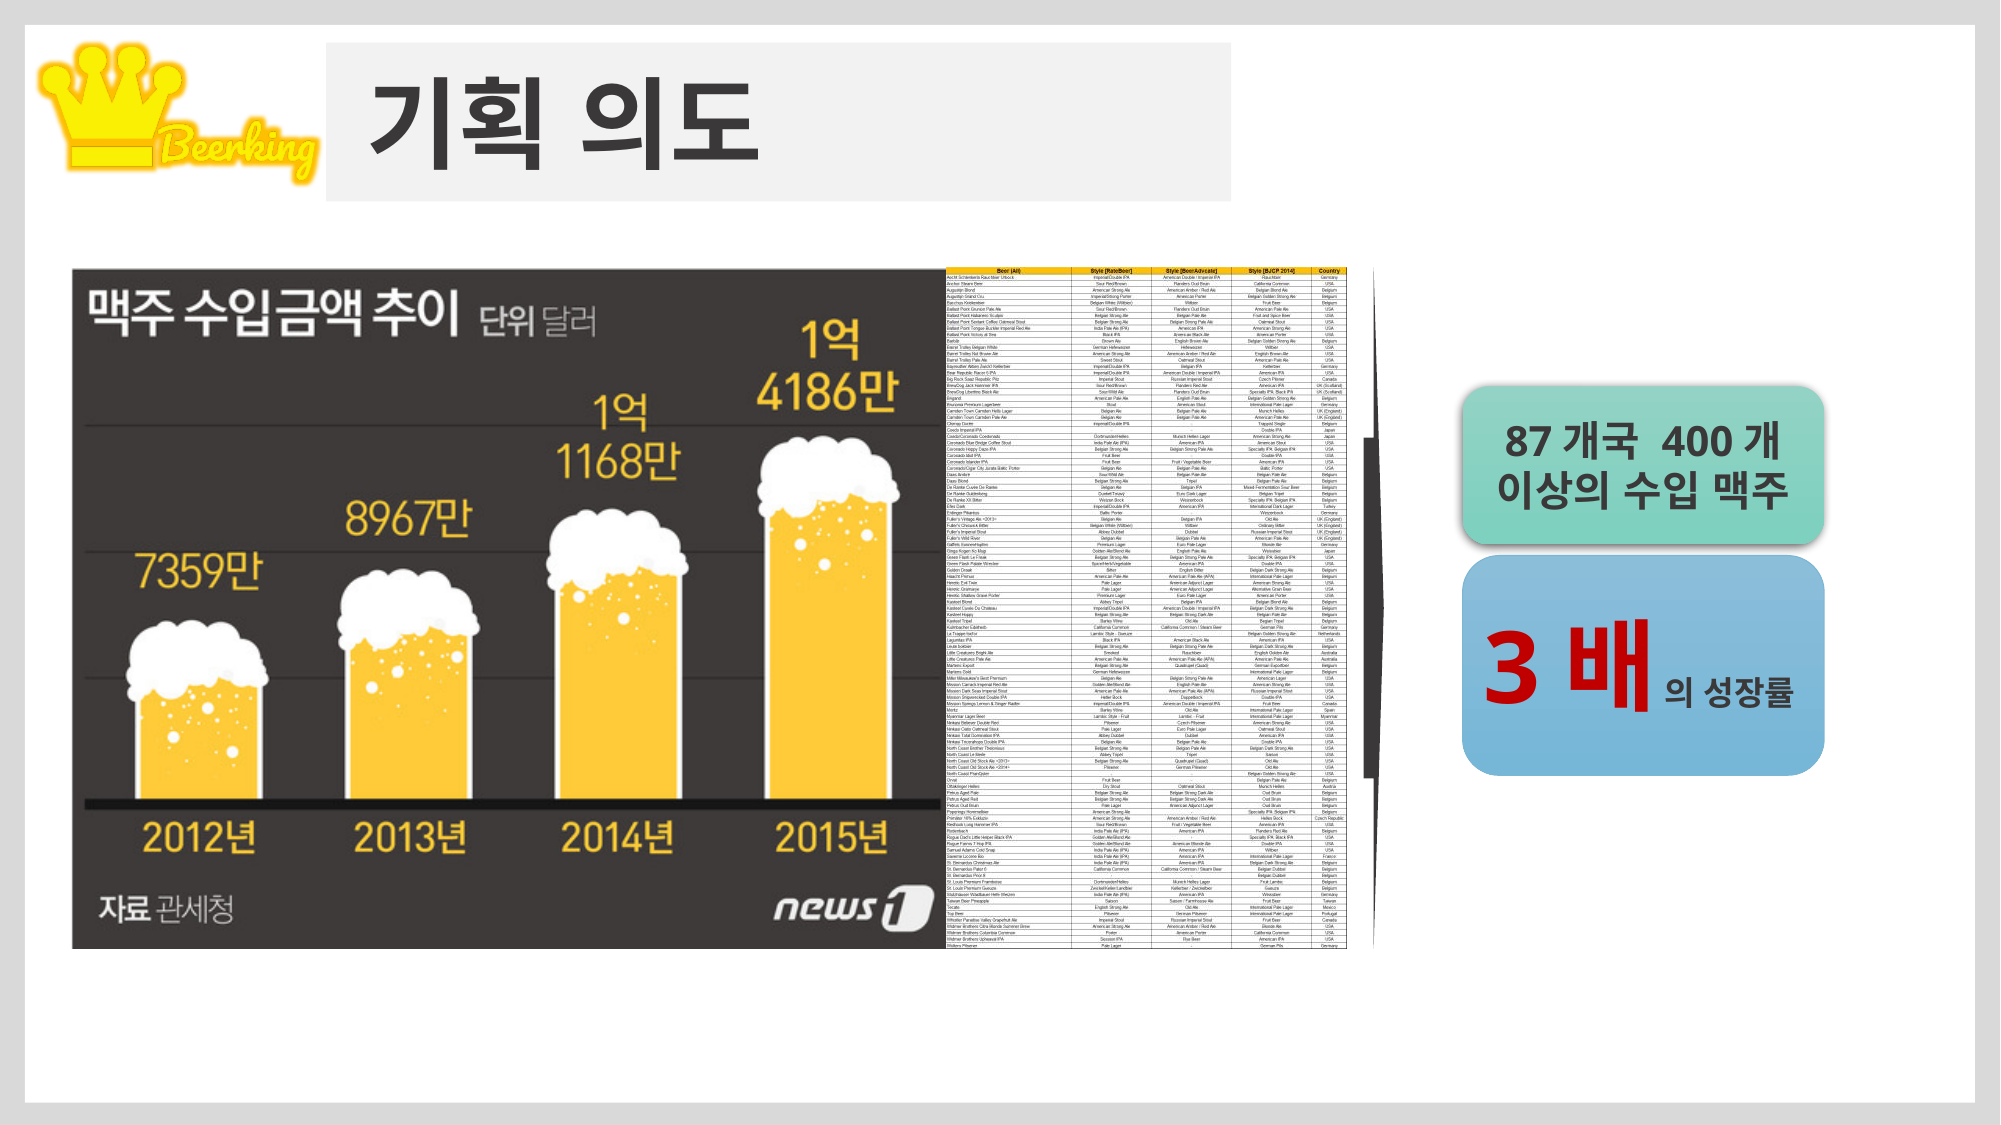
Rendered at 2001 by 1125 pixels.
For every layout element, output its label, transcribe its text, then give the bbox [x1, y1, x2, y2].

text_box [1362, 267, 1385, 949]
text_box 기획 의도 [352, 53, 778, 189]
picture [16, 20, 342, 230]
text_box [349, 42, 1232, 202]
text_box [1462, 386, 1825, 776]
picture [71, 267, 1347, 949]
